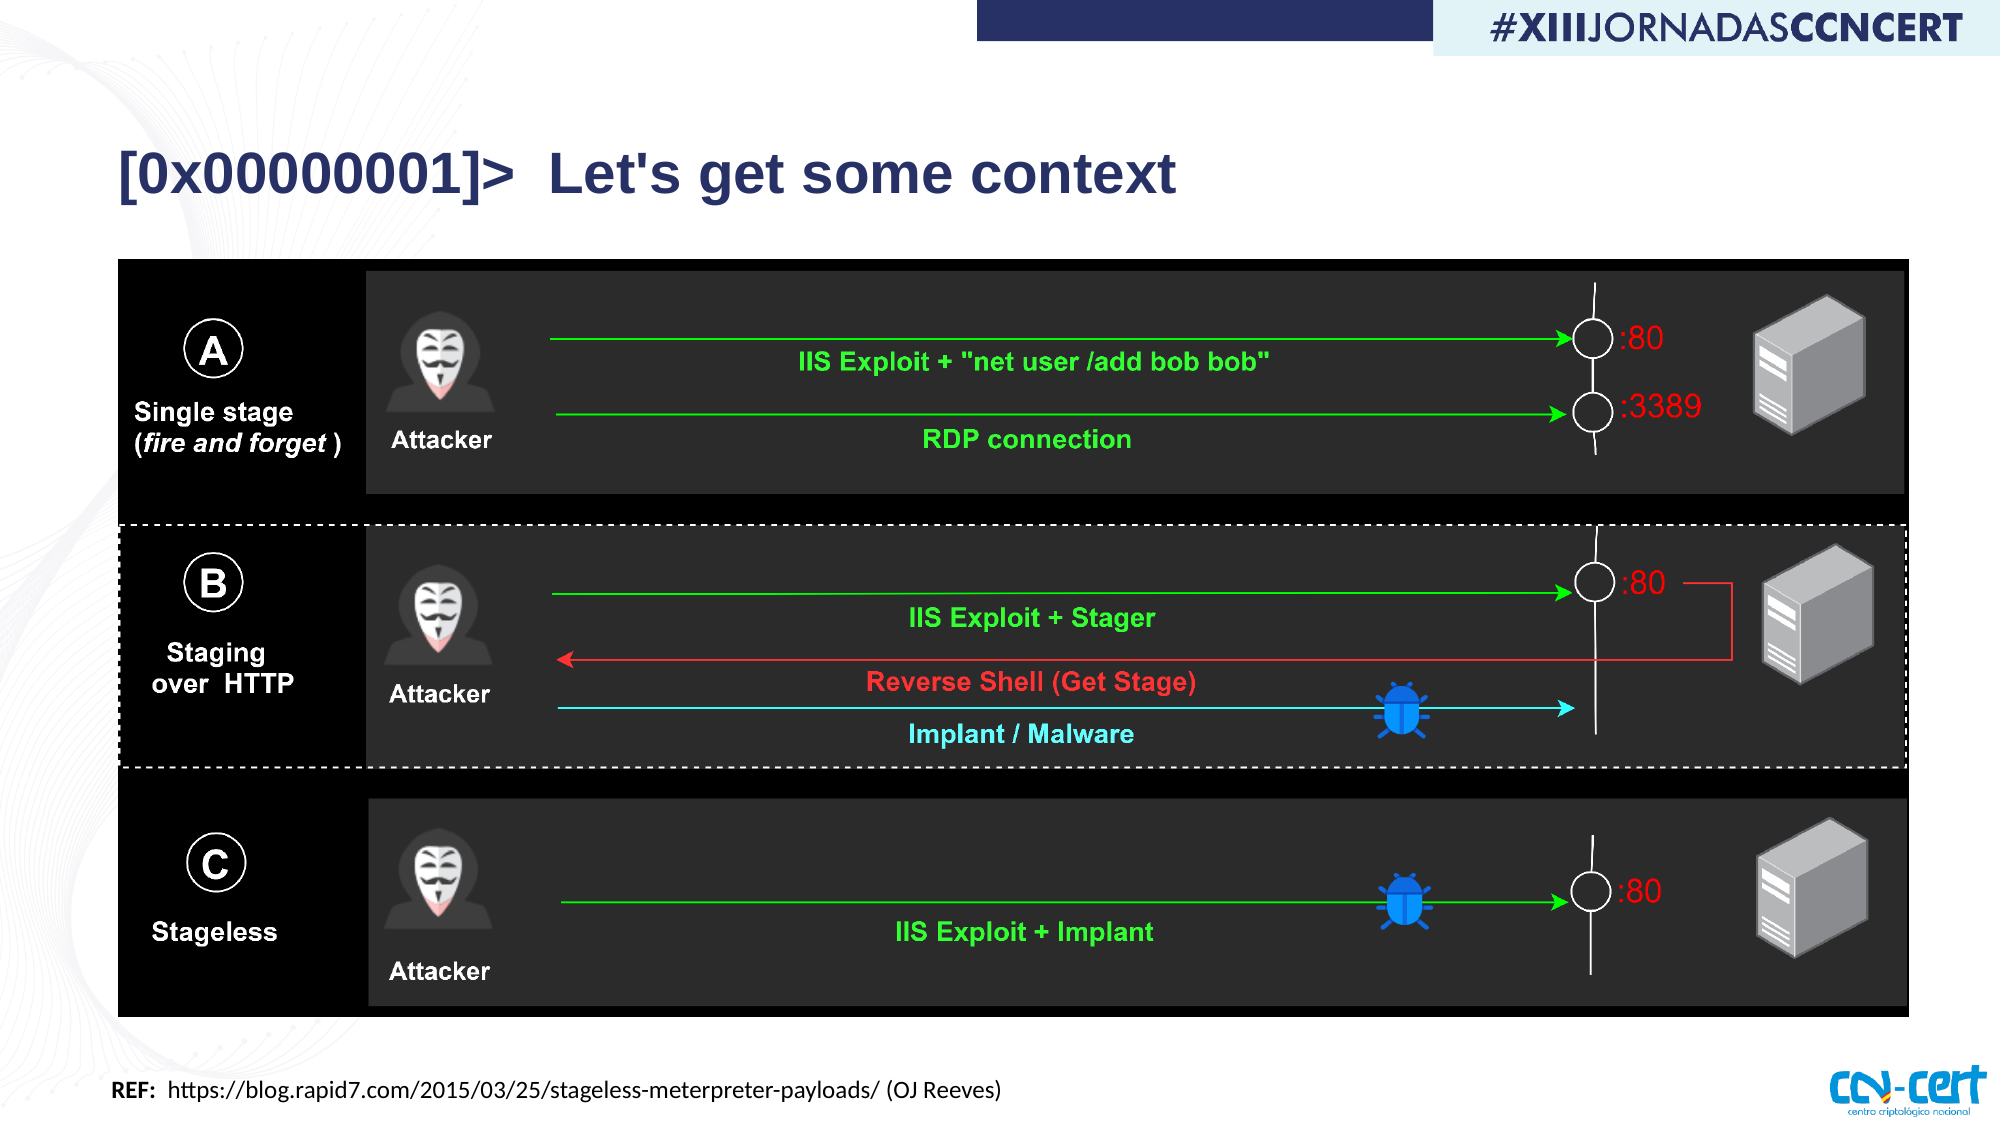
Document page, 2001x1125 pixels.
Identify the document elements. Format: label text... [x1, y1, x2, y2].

title [0x00000001]> Let's get some context [107, 142, 1920, 207]
picture [1490, 4, 1982, 42]
picture [118, 259, 1909, 1017]
picture [1830, 1065, 1987, 1117]
picture [1980, 1065, 1987, 1071]
text_box REF: https://blog.rapid7.com/2015/03/25/stageless-meterpreter-payloads/ (OJ Reeves) [96, 1066, 1556, 1111]
picture [1937, 1086, 1951, 1095]
